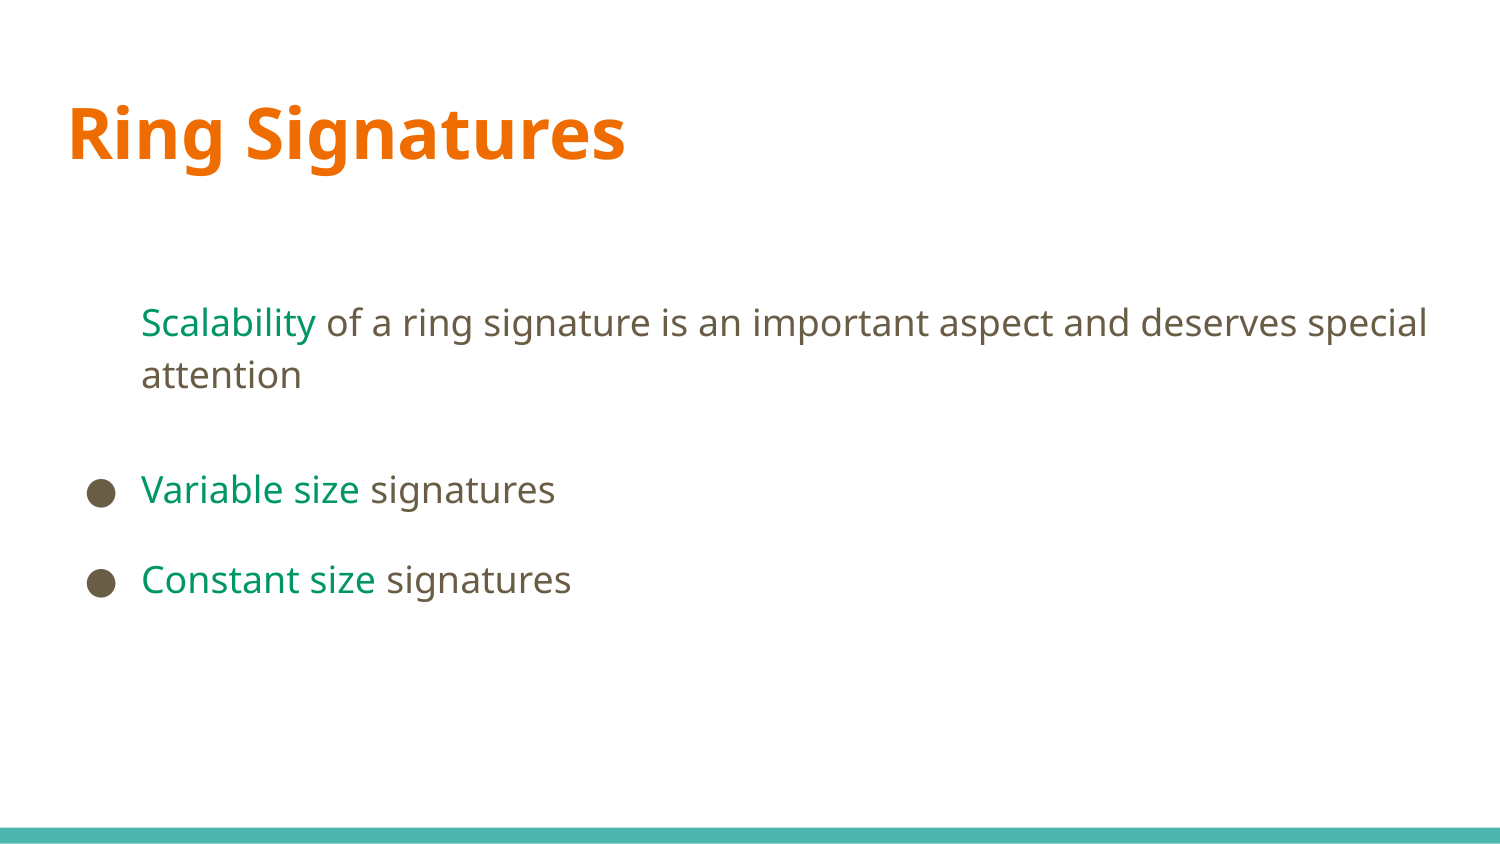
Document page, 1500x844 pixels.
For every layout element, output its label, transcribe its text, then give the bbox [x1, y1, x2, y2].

title Ring Signatures [51, 72, 1449, 189]
list Scalability of a ring signature is an important aspect and deserves special attention Variable size signatures Constant size signatures [51, 207, 1449, 750]
